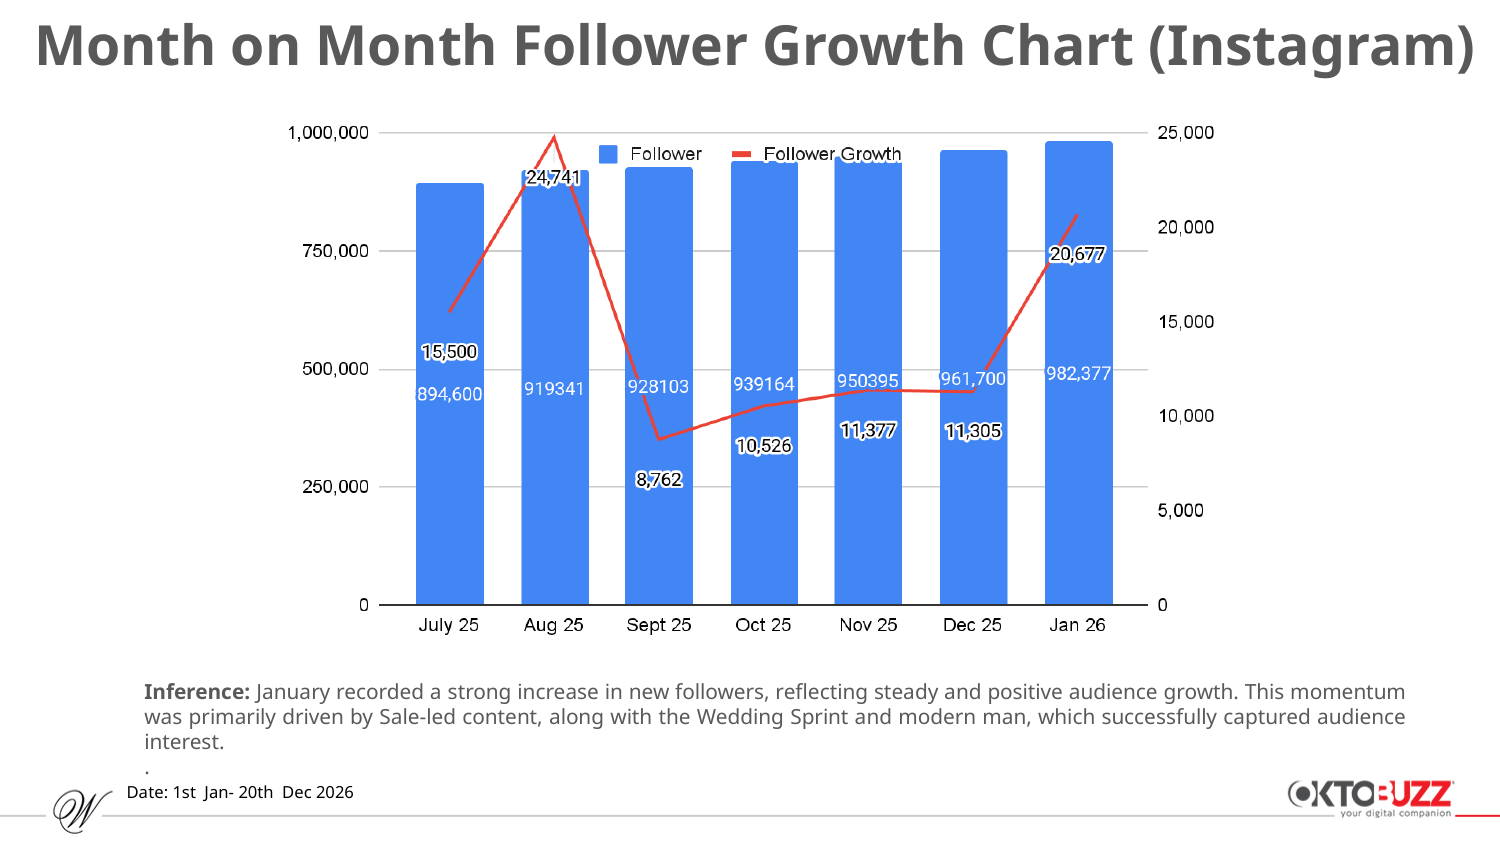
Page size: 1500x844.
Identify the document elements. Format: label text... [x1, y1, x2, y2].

title Month on Month Follower Growth Chart (Instagram) [19, 0, 1500, 94]
picture [0, 0, 1500, 844]
text_box Date: 1st Jan- 20th Dec 2026 [111, 761, 539, 822]
text_box Inference: January recorded a strong increase in new followers, reflecting steady and positive audience growth. This momentum was primarily driven by Sale-led content, along with the Wedding Sprint and modern man, which successfully captured audience interest. . [129, 663, 1422, 794]
